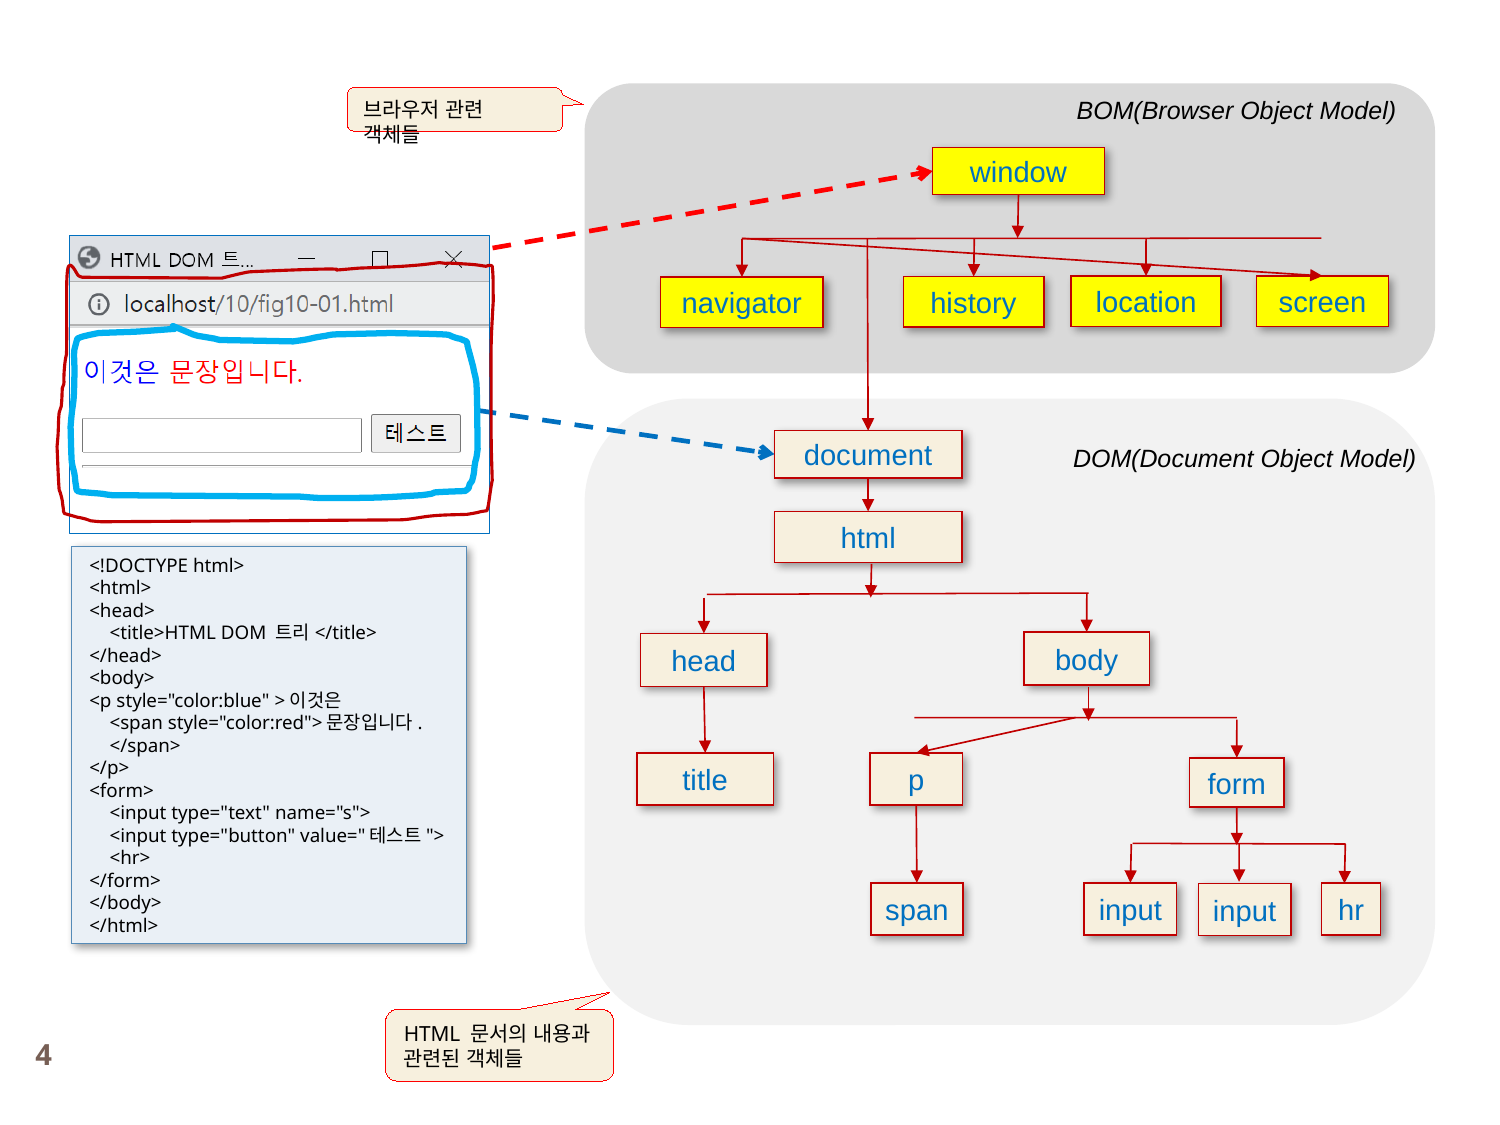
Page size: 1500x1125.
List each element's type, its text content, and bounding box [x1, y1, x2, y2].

text_box [55, 366, 63, 515]
text_box input [1084, 882, 1177, 936]
text_box history [903, 276, 1044, 328]
text_box html [774, 511, 962, 563]
text_box [583, 396, 1437, 1027]
text_box screen [1256, 275, 1389, 327]
text_box input [1198, 883, 1291, 936]
picture [74, 332, 474, 494]
text_box title [637, 752, 774, 806]
text_box [583, 81, 1437, 376]
text_box navigator [660, 277, 824, 328]
text_box p [870, 752, 963, 806]
text_box body [1023, 631, 1150, 686]
text_box DOM(Document Object Model) [1058, 435, 1432, 481]
slide_number 4 [0, 1025, 88, 1088]
text_box window [932, 147, 1105, 195]
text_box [913, 717, 917, 754]
picture [69, 235, 490, 409]
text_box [492, 170, 933, 249]
text_box HTML 문서의 내용과 관련된 객체들 [385, 992, 614, 1082]
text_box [477, 409, 775, 455]
text_box head [640, 633, 768, 687]
text_box <!DOCTYPE html> <html> <head> <title>HTML DOM 트리</title> </head> <body> <p style="color:blue" >이것은 <span style="color:red">문장입니다. </span> </p> <form> <input type="text" name="s"> <input type="button" value="테스트"> <hr> </form> </body> </html> [71, 546, 467, 944]
picture [69, 455, 490, 534]
text_box hr [1321, 882, 1381, 936]
text_box span [870, 882, 964, 936]
text_box location [1071, 275, 1221, 327]
text_box document [774, 430, 962, 478]
text_box form [1189, 757, 1284, 808]
text_box 브라우저 관련 객체들 [347, 87, 584, 132]
text_box BOM(Browser Object Model) [1061, 86, 1412, 132]
